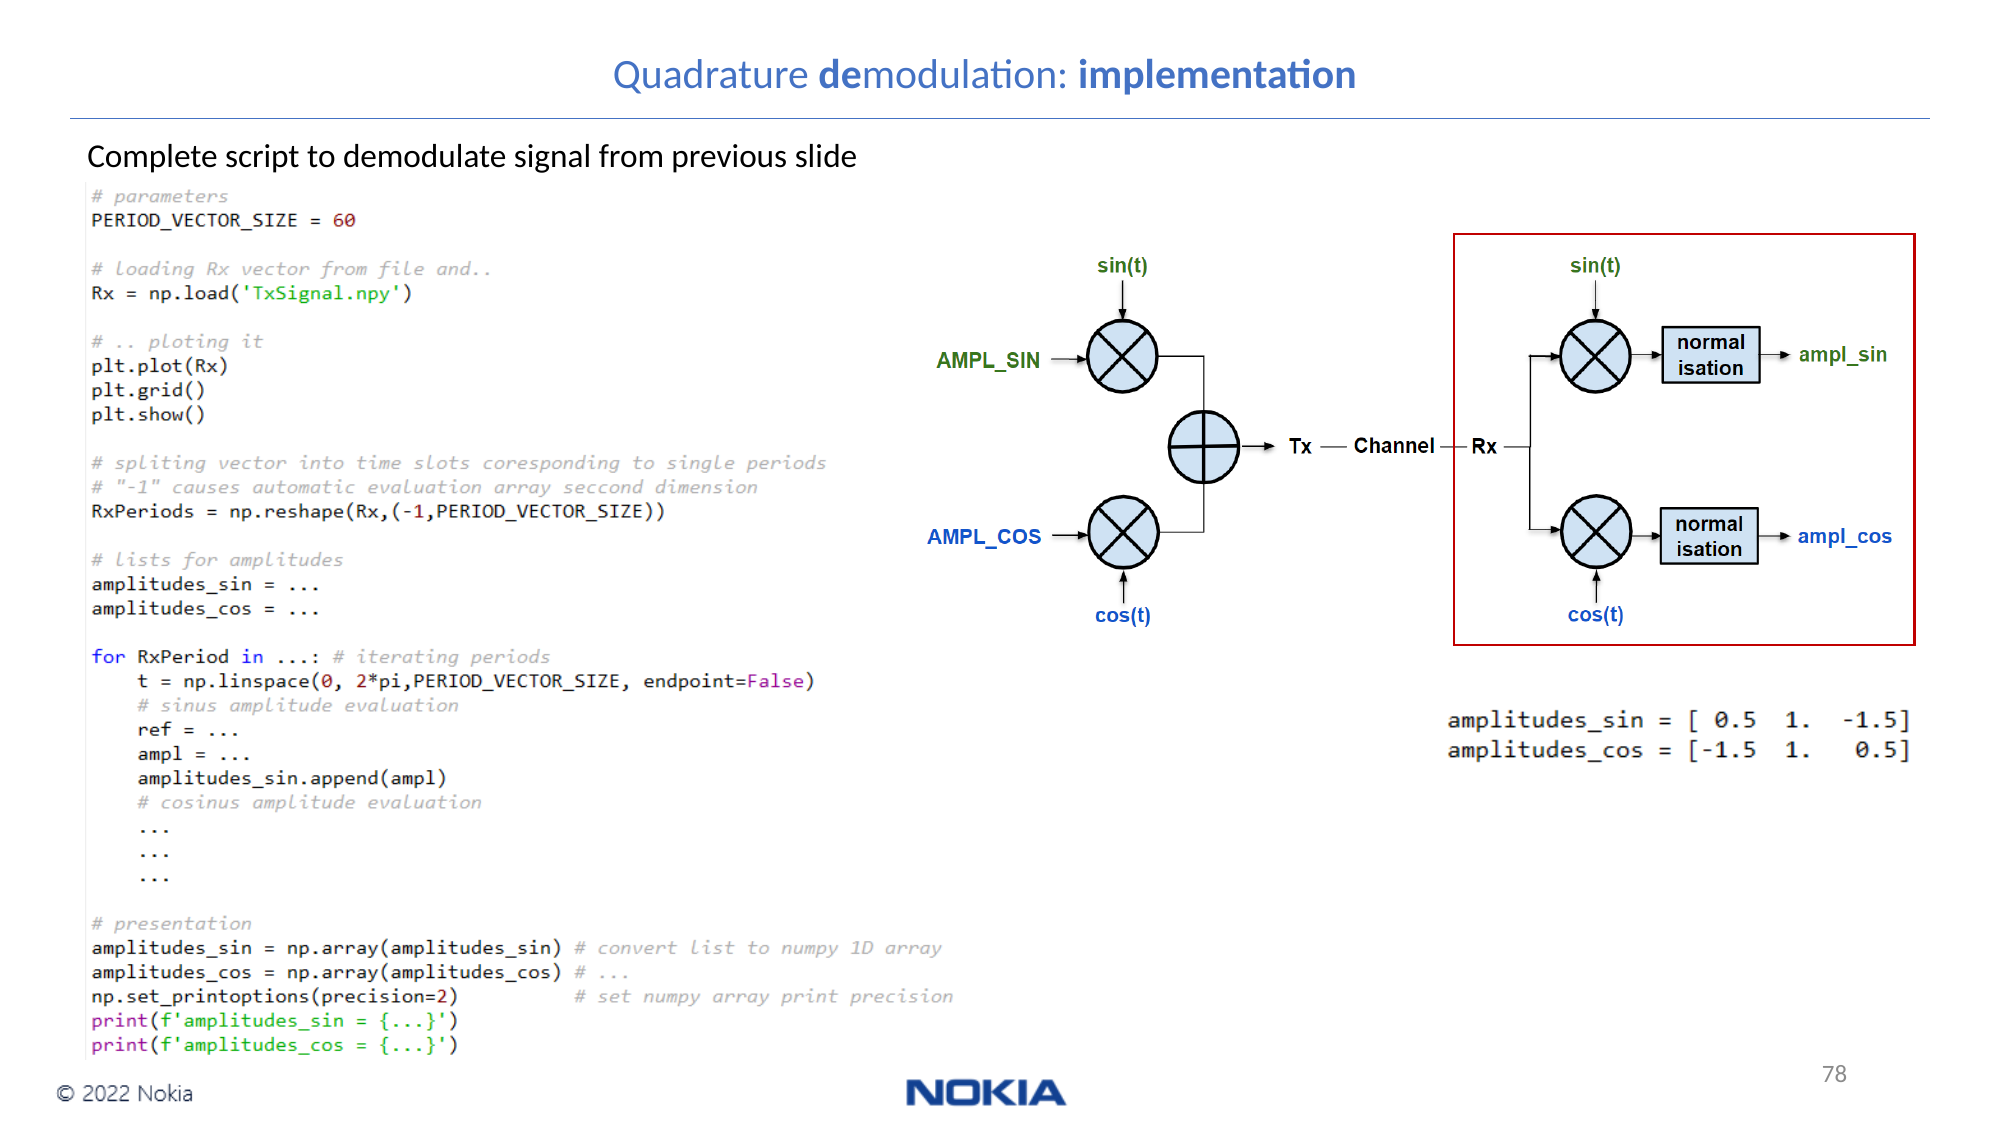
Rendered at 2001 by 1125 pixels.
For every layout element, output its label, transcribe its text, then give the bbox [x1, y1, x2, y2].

text_box Quadrature demodulation: implementation [55, 35, 1915, 104]
picture [36, 1066, 1167, 1111]
picture [85, 182, 959, 1061]
picture [1441, 701, 1915, 767]
slide_number 78 [1412, 1042, 1863, 1103]
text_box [922, 233, 1915, 646]
text_box Complete script to demodulate signal from previous slide [72, 126, 1023, 182]
